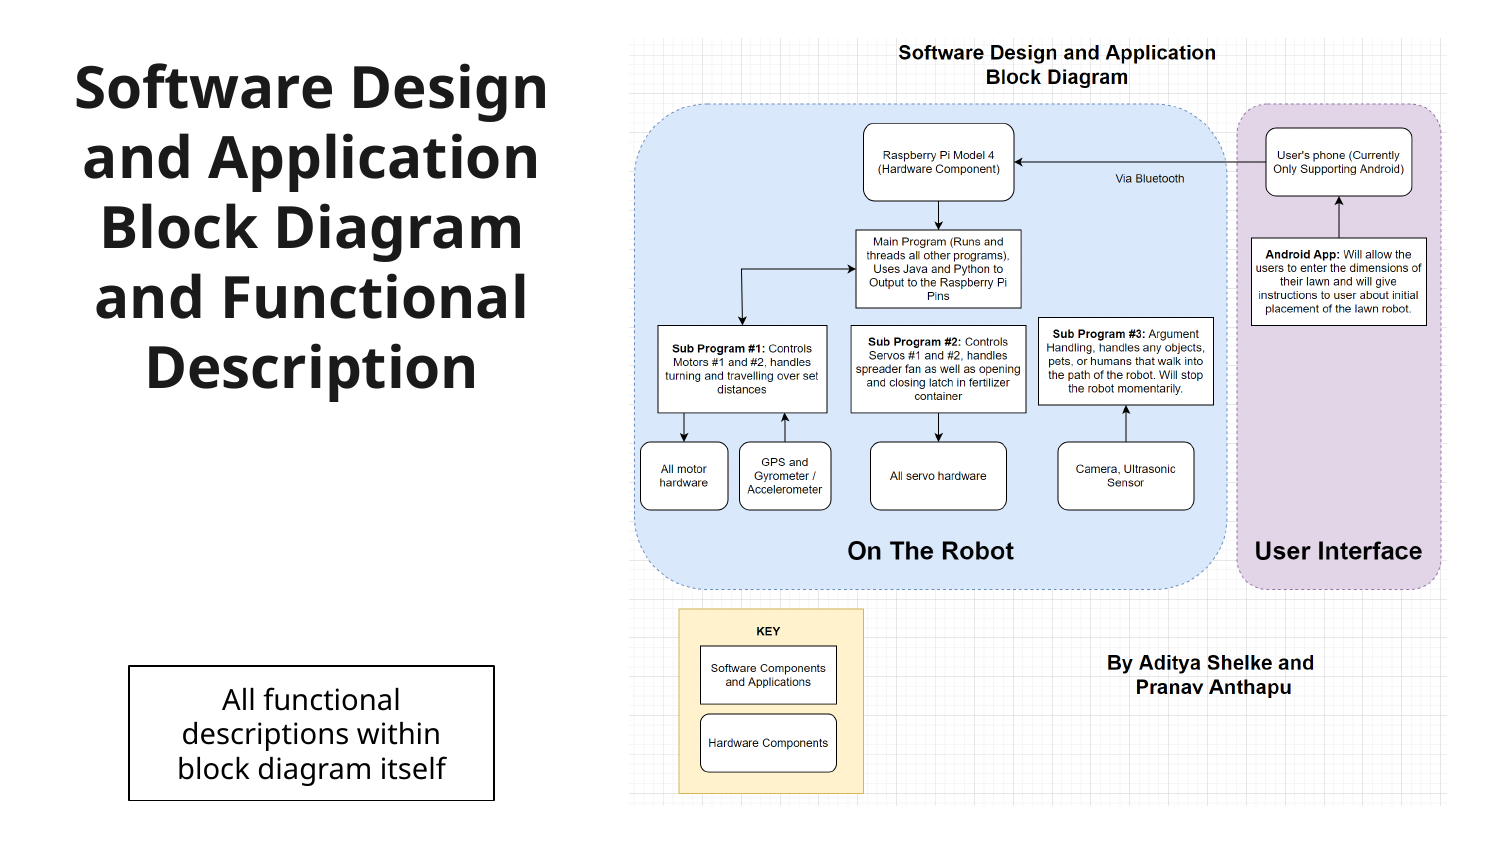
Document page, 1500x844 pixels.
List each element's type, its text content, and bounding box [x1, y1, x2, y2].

picture [629, 37, 1448, 806]
text_box All functional descriptions within block diagram itself [128, 665, 495, 801]
title Software Design and Application Block Diagram and Functional Description [52, 35, 571, 411]
